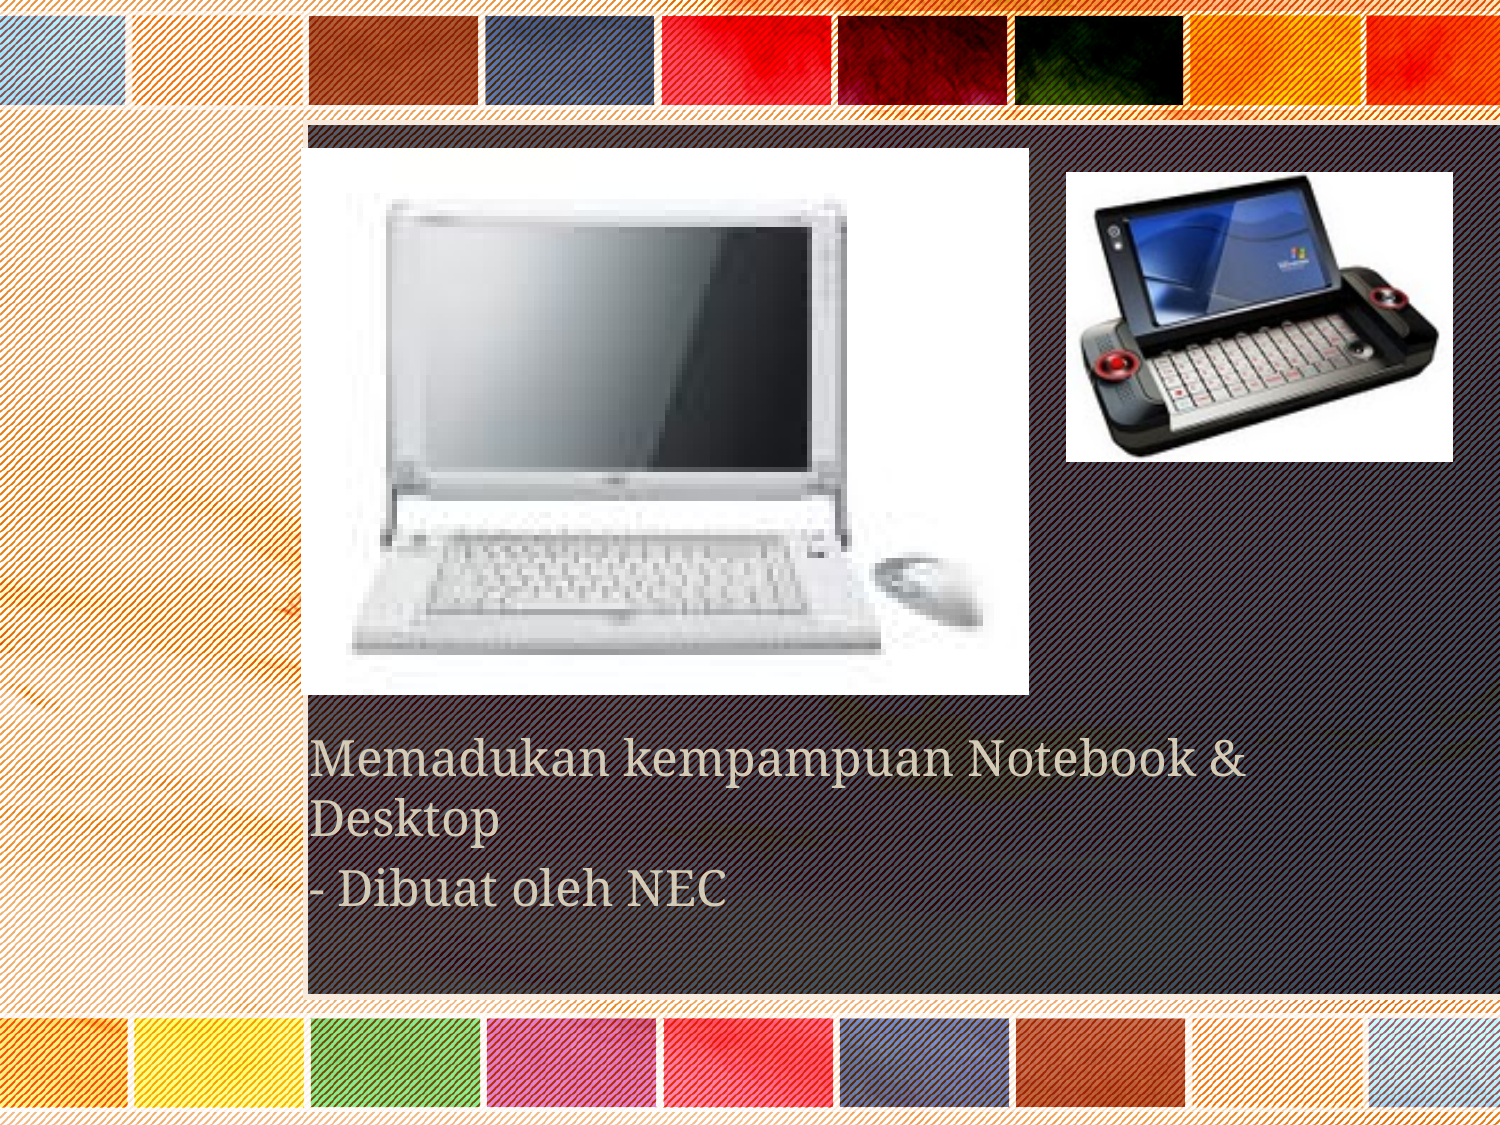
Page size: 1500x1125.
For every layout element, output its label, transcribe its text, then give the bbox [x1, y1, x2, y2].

list Memadukan kempampuan Notebook & Desktop - Dibuat oleh NEC [293, 228, 1445, 980]
picture [0, 0, 1500, 1125]
